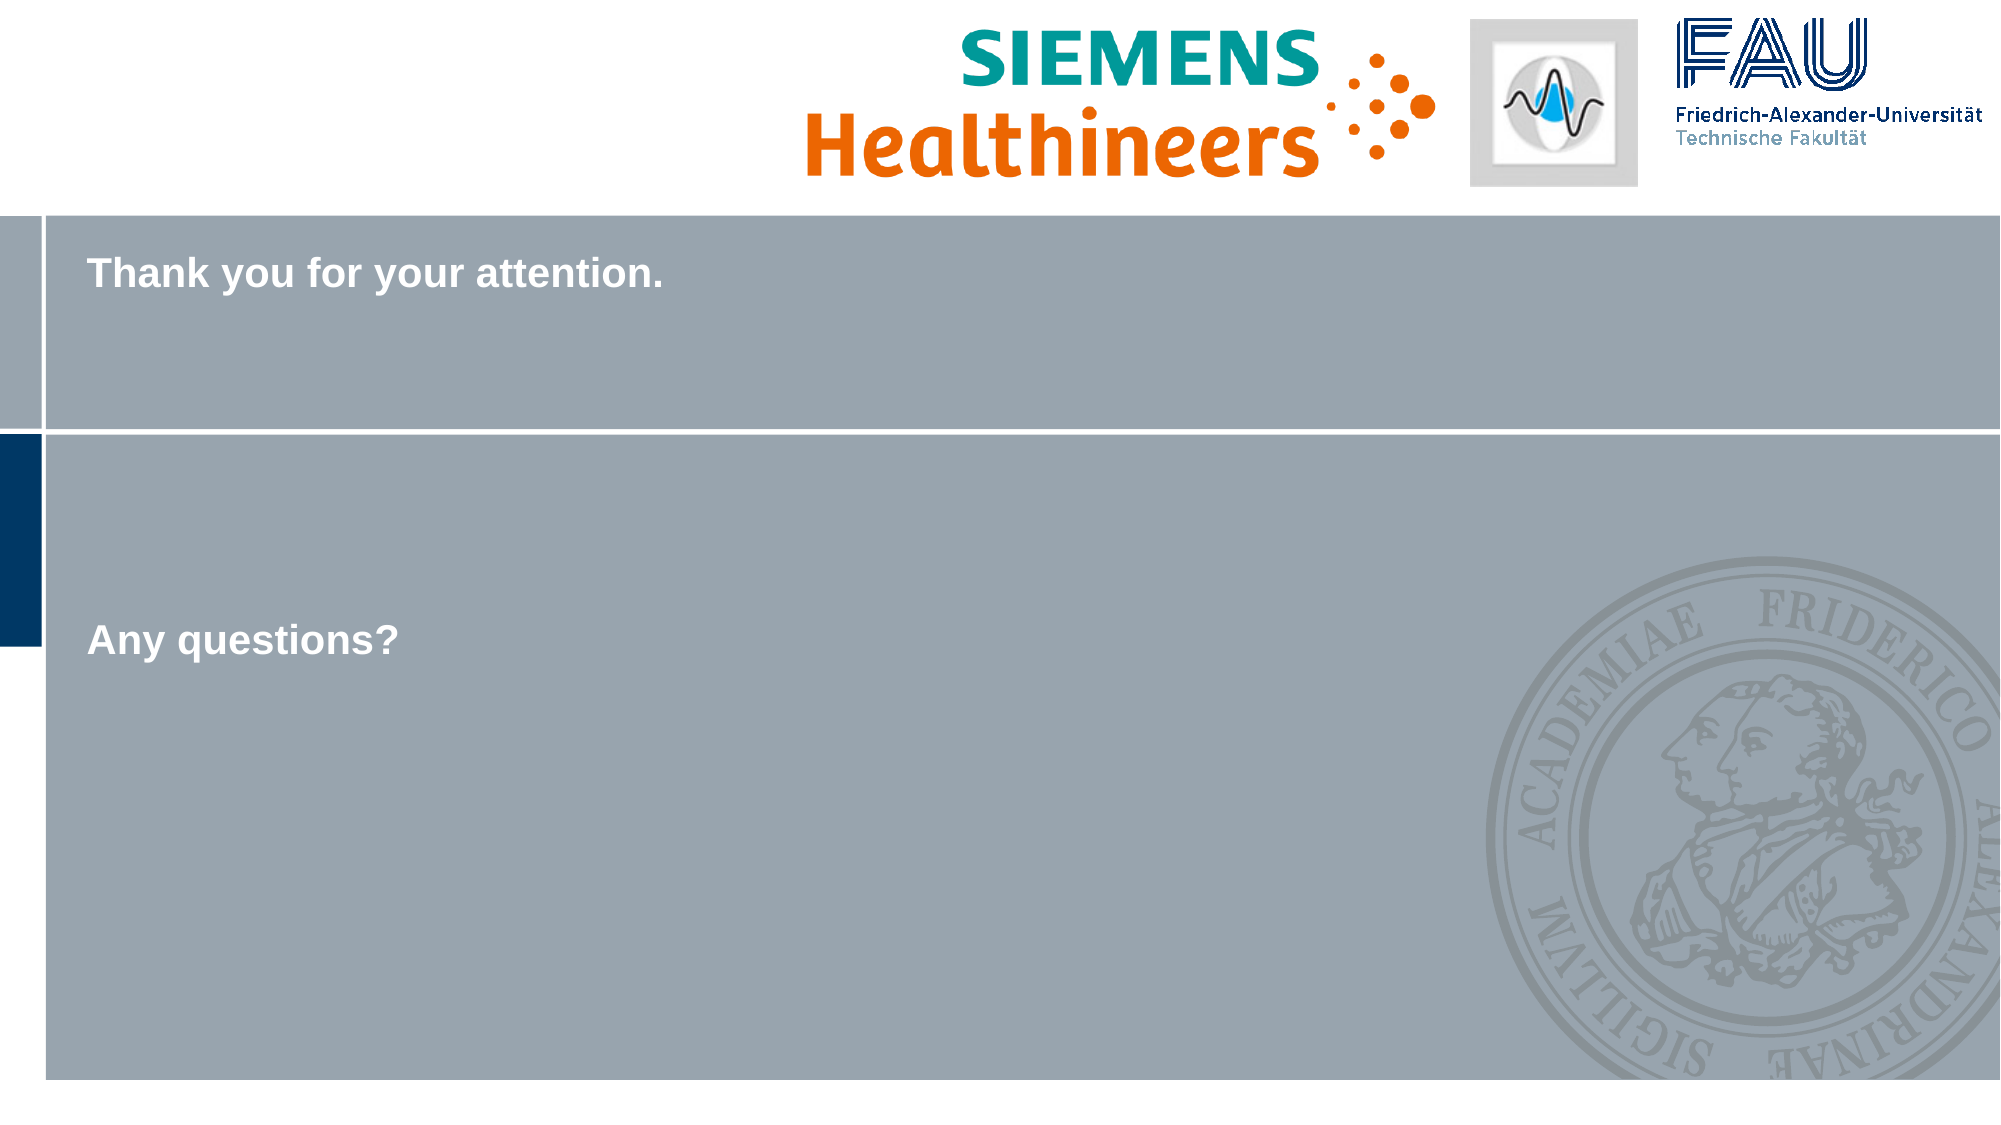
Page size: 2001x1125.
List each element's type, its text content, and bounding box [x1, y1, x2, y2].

picture [802, 25, 1439, 182]
title Thank you for your attention. [86, 229, 1961, 325]
picture [1658, 0, 2000, 163]
picture [1470, 19, 1638, 187]
text_box Any questions? [86, 595, 1961, 974]
